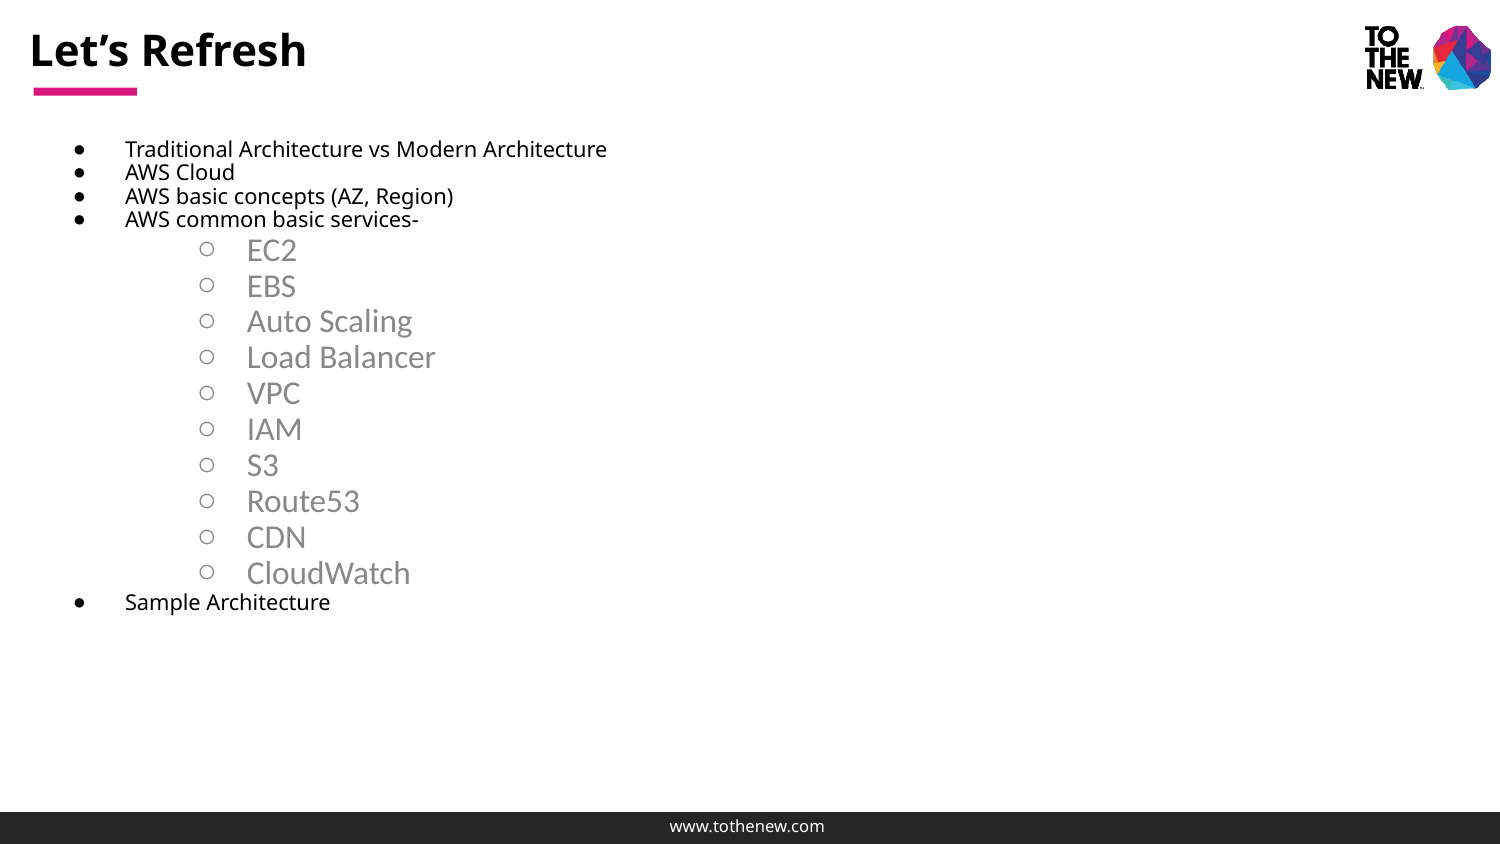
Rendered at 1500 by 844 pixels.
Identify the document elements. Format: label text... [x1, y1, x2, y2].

title Let’s Refresh [14, 14, 1350, 85]
picture [1350, 0, 1500, 116]
list Traditional Architecture vs Modern Architecture AWS Cloud AWS basic concepts (AZ, Region) AWS common basic services- EC2 EBS Auto Scaling Load Balancer VPC IAM S3 Route53 CDN CloudWatch Sample Architecture [35, 96, 1434, 808]
